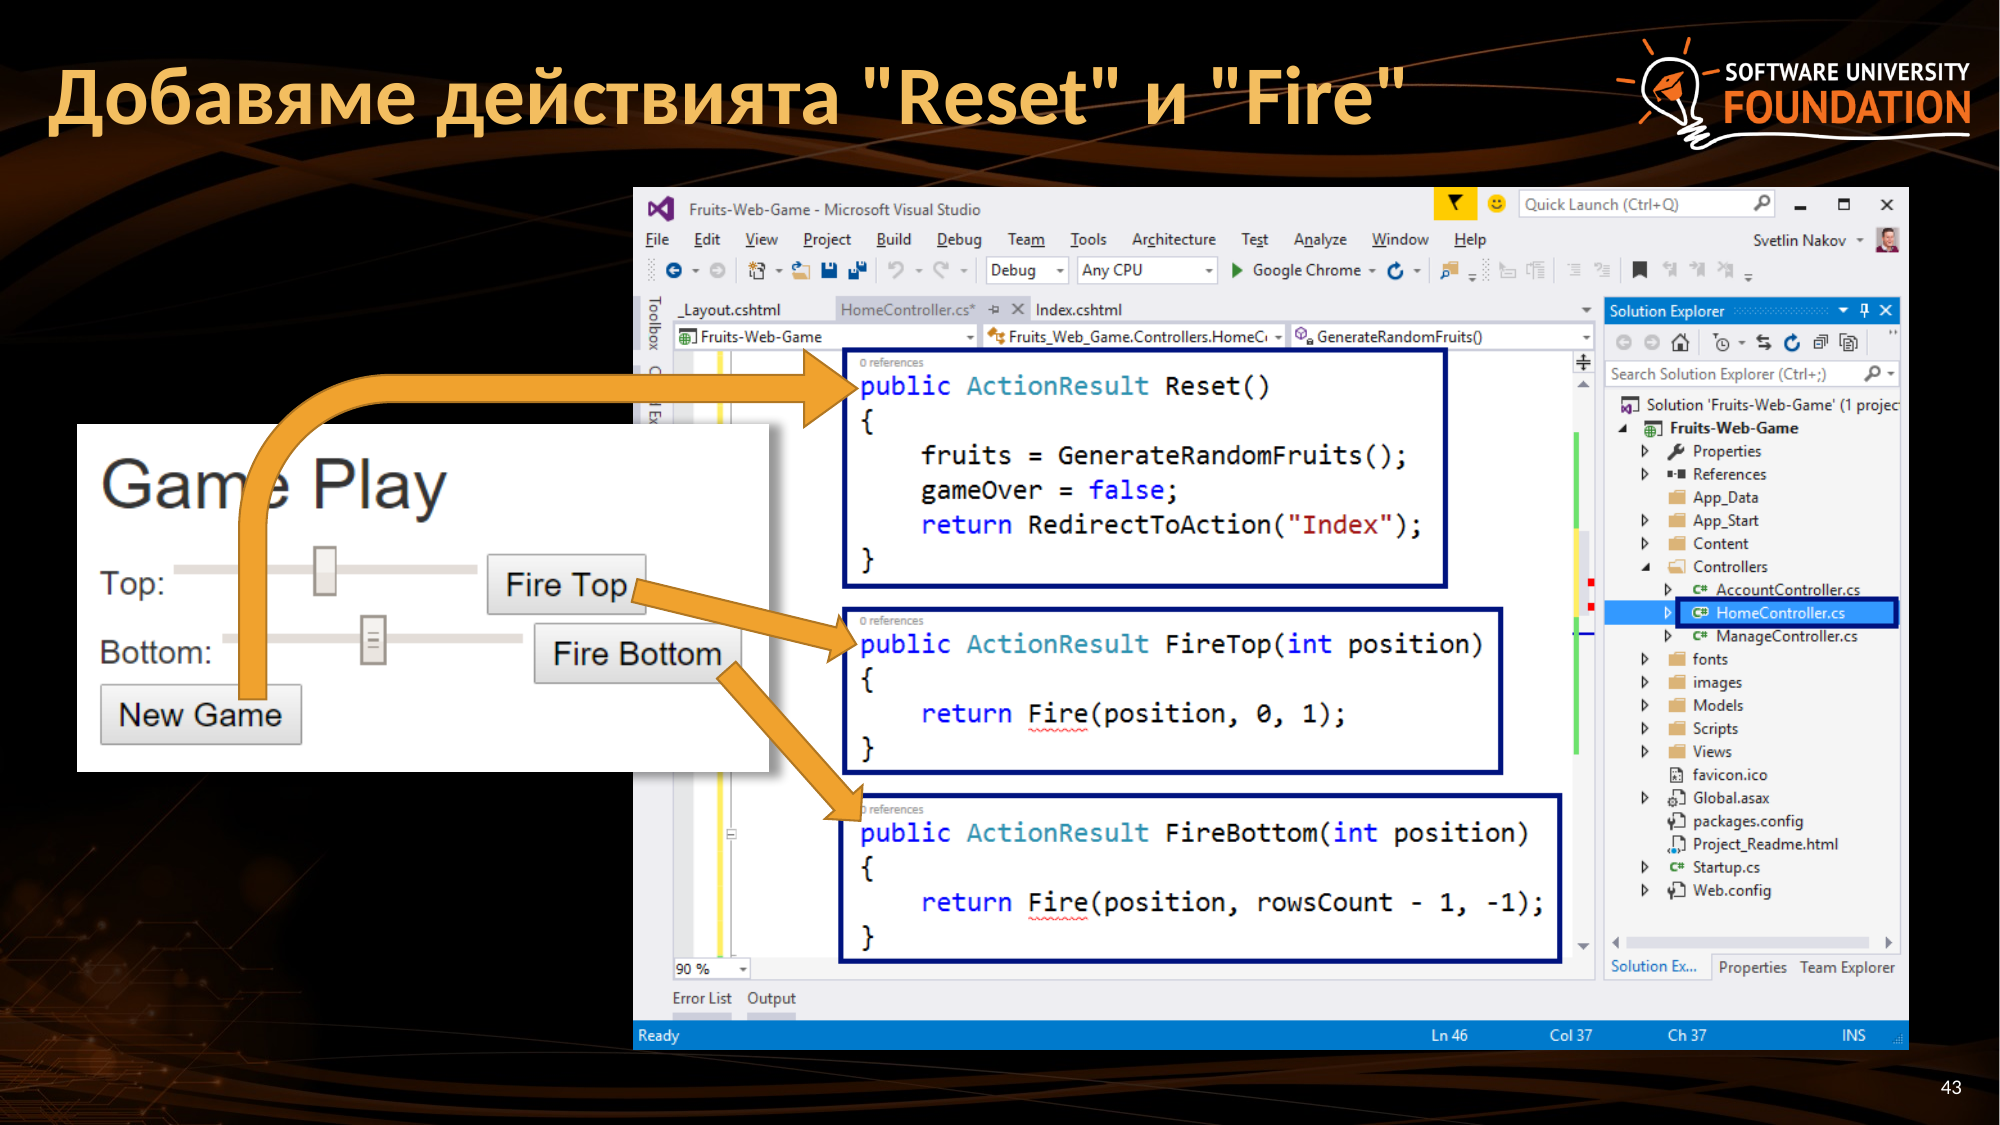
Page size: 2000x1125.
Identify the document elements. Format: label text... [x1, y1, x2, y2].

slide_number 43 [1897, 1070, 1968, 1103]
title Добавяме действията "Reset" и "Fire" [30, 6, 1602, 189]
picture [0, 0, 2000, 1125]
text_box [278, 373, 633, 424]
